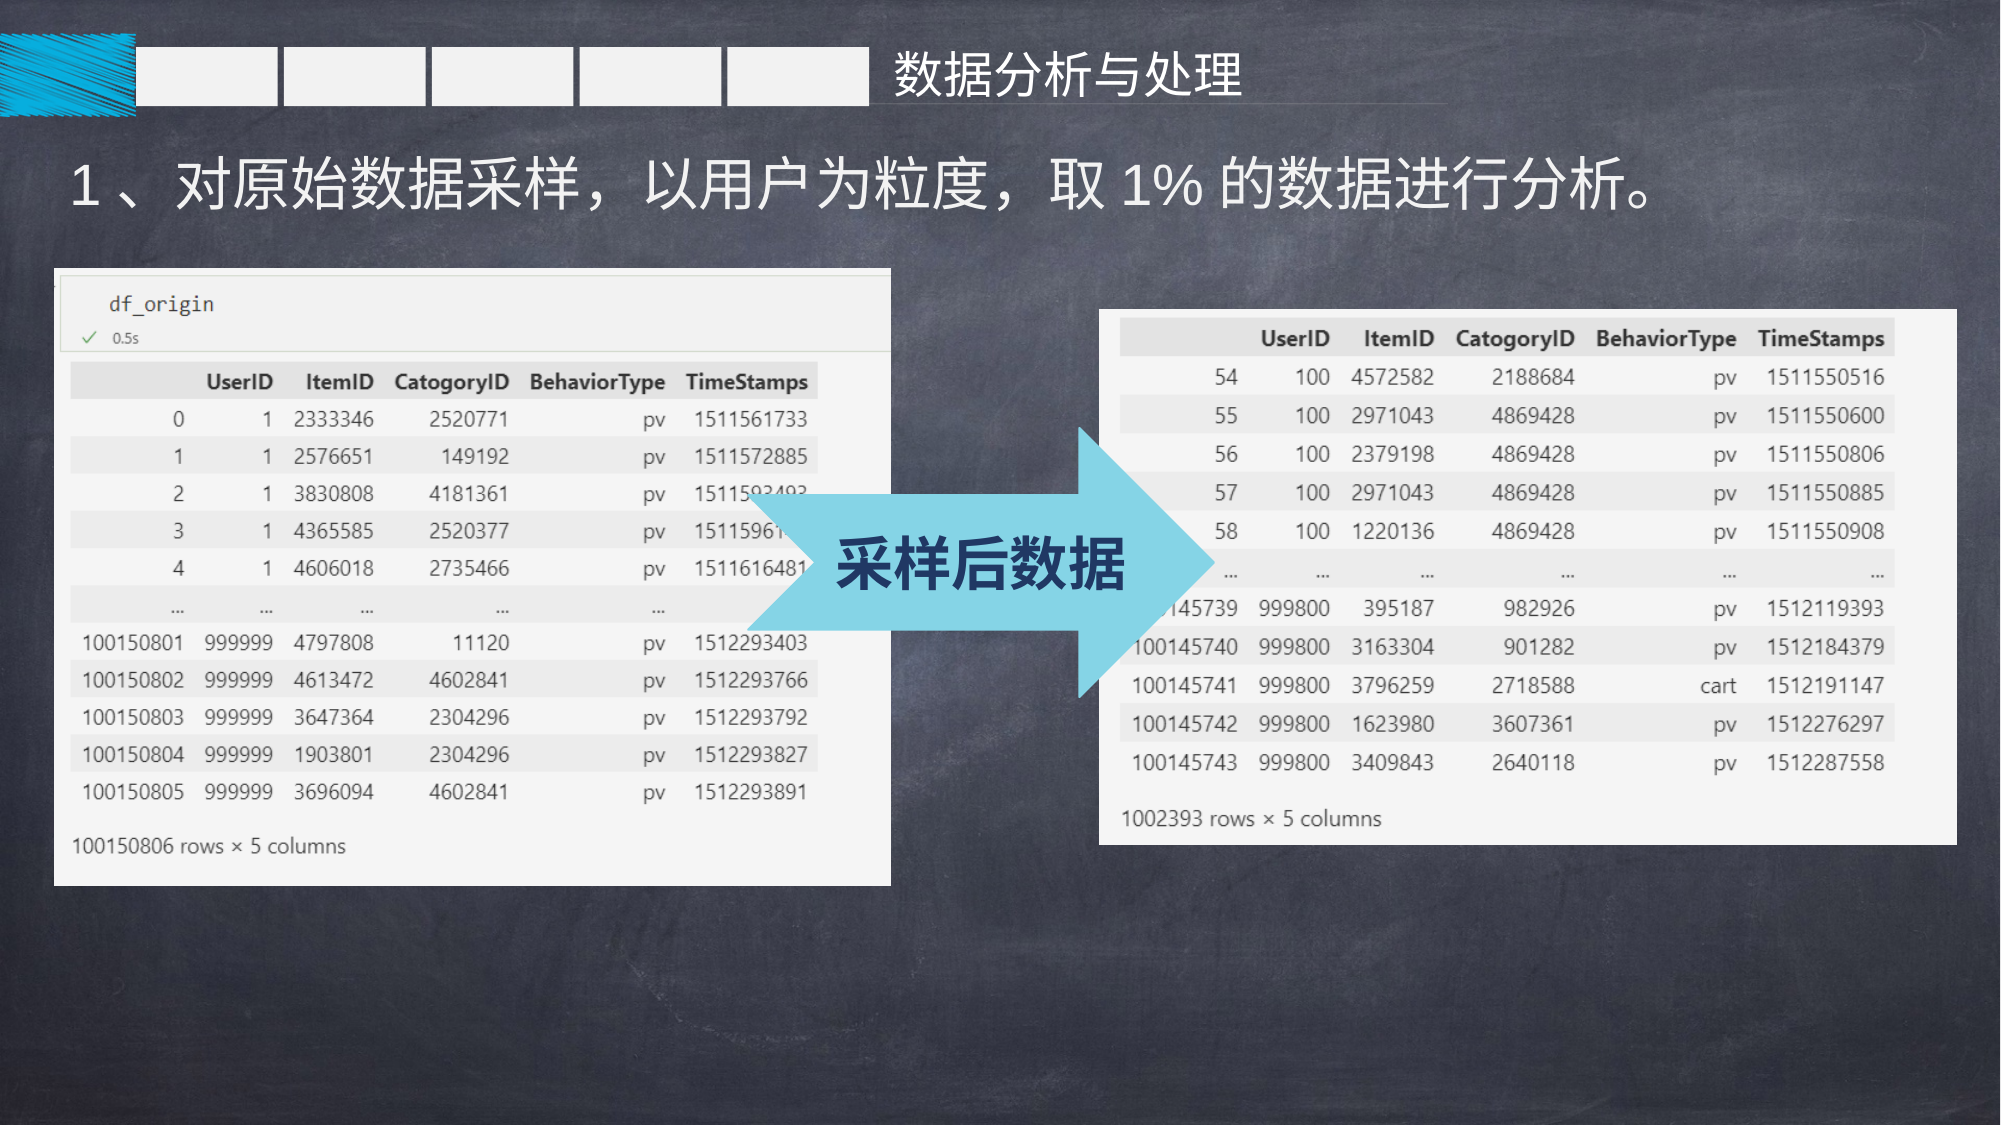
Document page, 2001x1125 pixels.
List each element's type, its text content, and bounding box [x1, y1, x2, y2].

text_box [0, 33, 1449, 117]
picture [0, 0, 2001, 1125]
text_box 采样后数据 [891, 427, 1099, 698]
text_box 1、对原始数据采样，以用户为粒度，取1%的数据进行分析。 [54, 139, 1958, 325]
